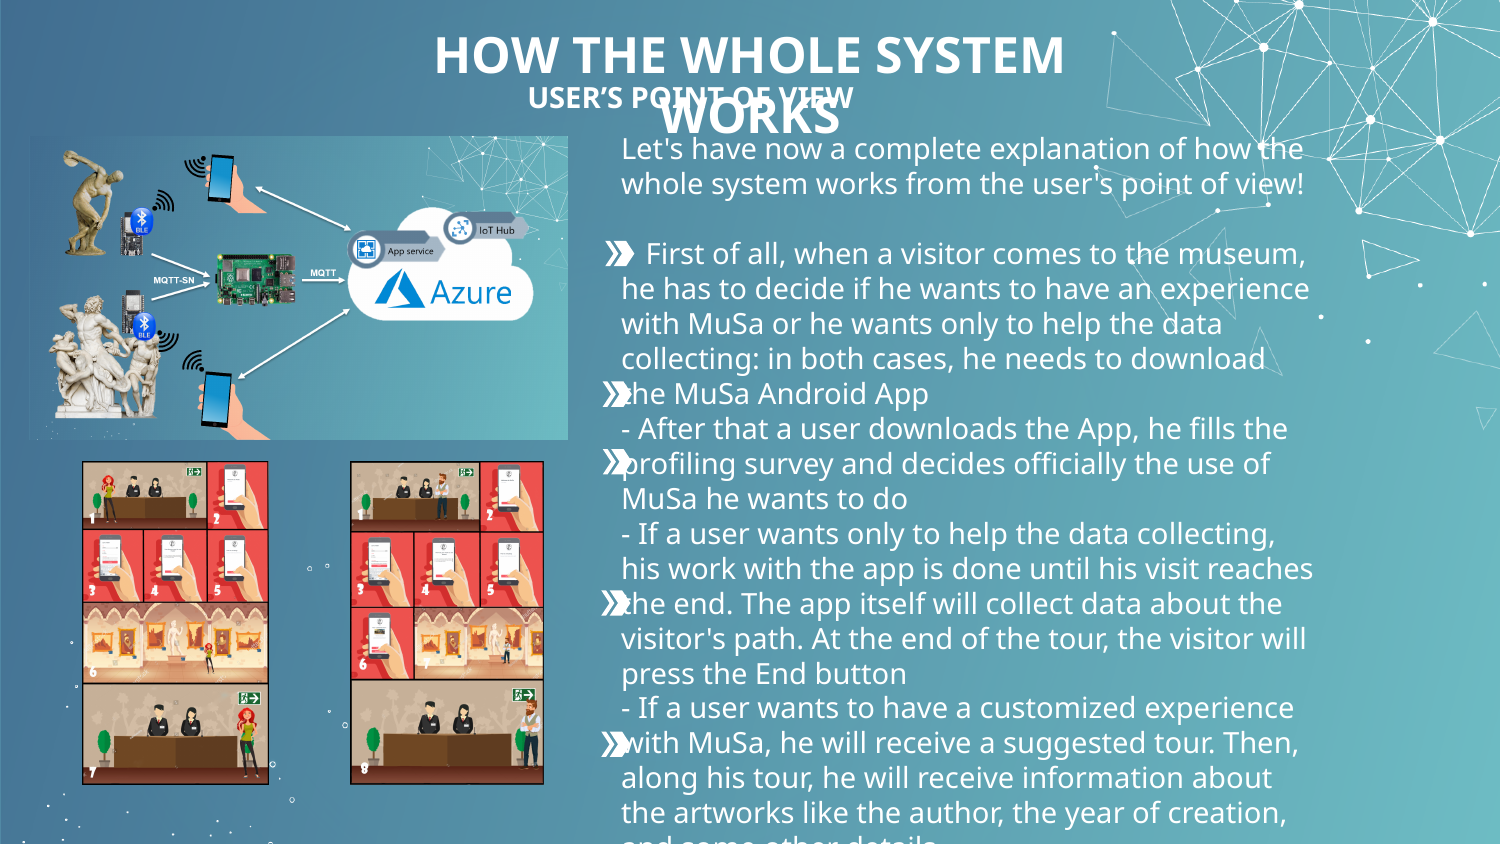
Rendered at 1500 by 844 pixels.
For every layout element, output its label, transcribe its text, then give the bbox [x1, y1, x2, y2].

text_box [602, 381, 633, 408]
text_box Let's have now a complete explanation of how the whole system works from the user's point of view! - First of all, when a visitor comes to the museum, he has to decide if he wants to have an experience with MuSa or he wants only to help the data collecting: in both cases, he needs to download the MuSa Android App - After that a user downloads the App, he fills the profiling survey and decides officially the use of MuSa he wants to do - If a user wants only to help the data collecting, his work with the app is done until his visit reaches the end. The app itself will collect data about the visitor's path. At the end of the tour, the visitor will press the End button - If a user wants to have a customized experience with MuSa, he will receive a suggested tour. Then, along his tour, he will receive information about the artworks like the author, the year of creation, and some other details - At the end of the tour, the user will be asked to fill the feedback survey, helping to evaluate and to improve MuSa [606, 123, 1333, 844]
text_box USER’S POINT OF VIEW [512, 71, 933, 122]
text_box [602, 448, 633, 475]
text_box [604, 240, 635, 267]
title HOW THE WHOLE SYSTEM WORKS [322, 8, 1178, 164]
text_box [600, 731, 631, 758]
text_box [600, 590, 631, 616]
picture [0, 0, 1500, 844]
